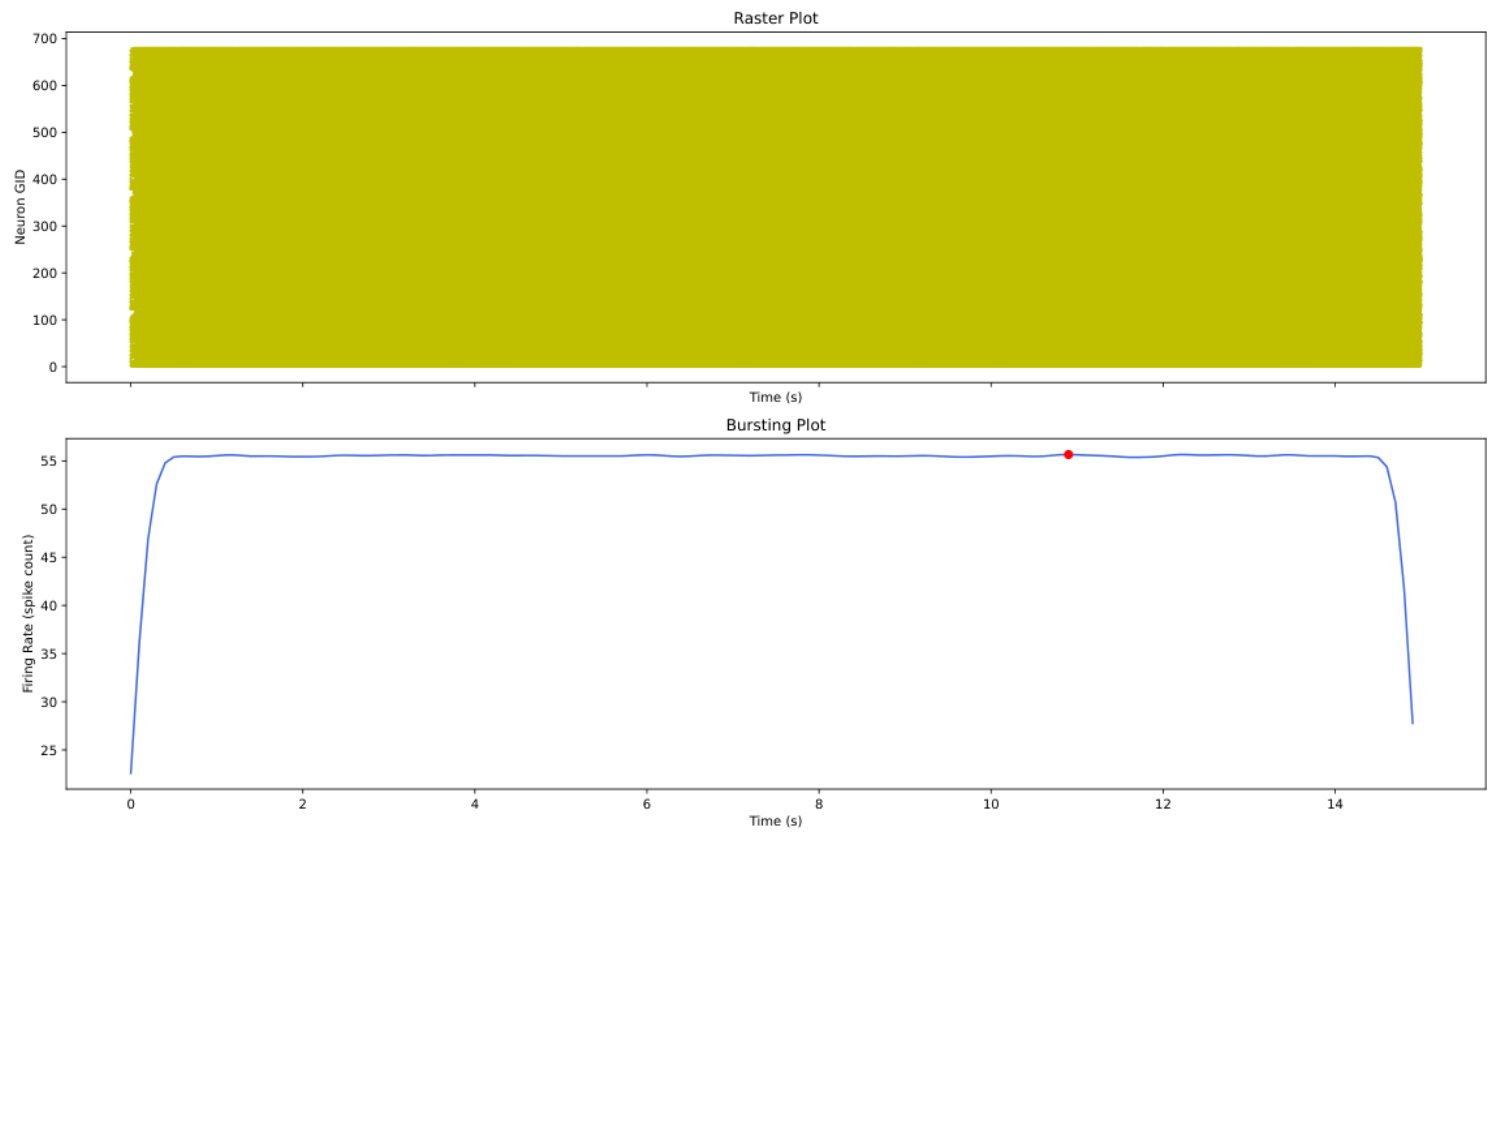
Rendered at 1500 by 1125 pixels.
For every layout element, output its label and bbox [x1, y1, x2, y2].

picture [0, 0, 1500, 844]
